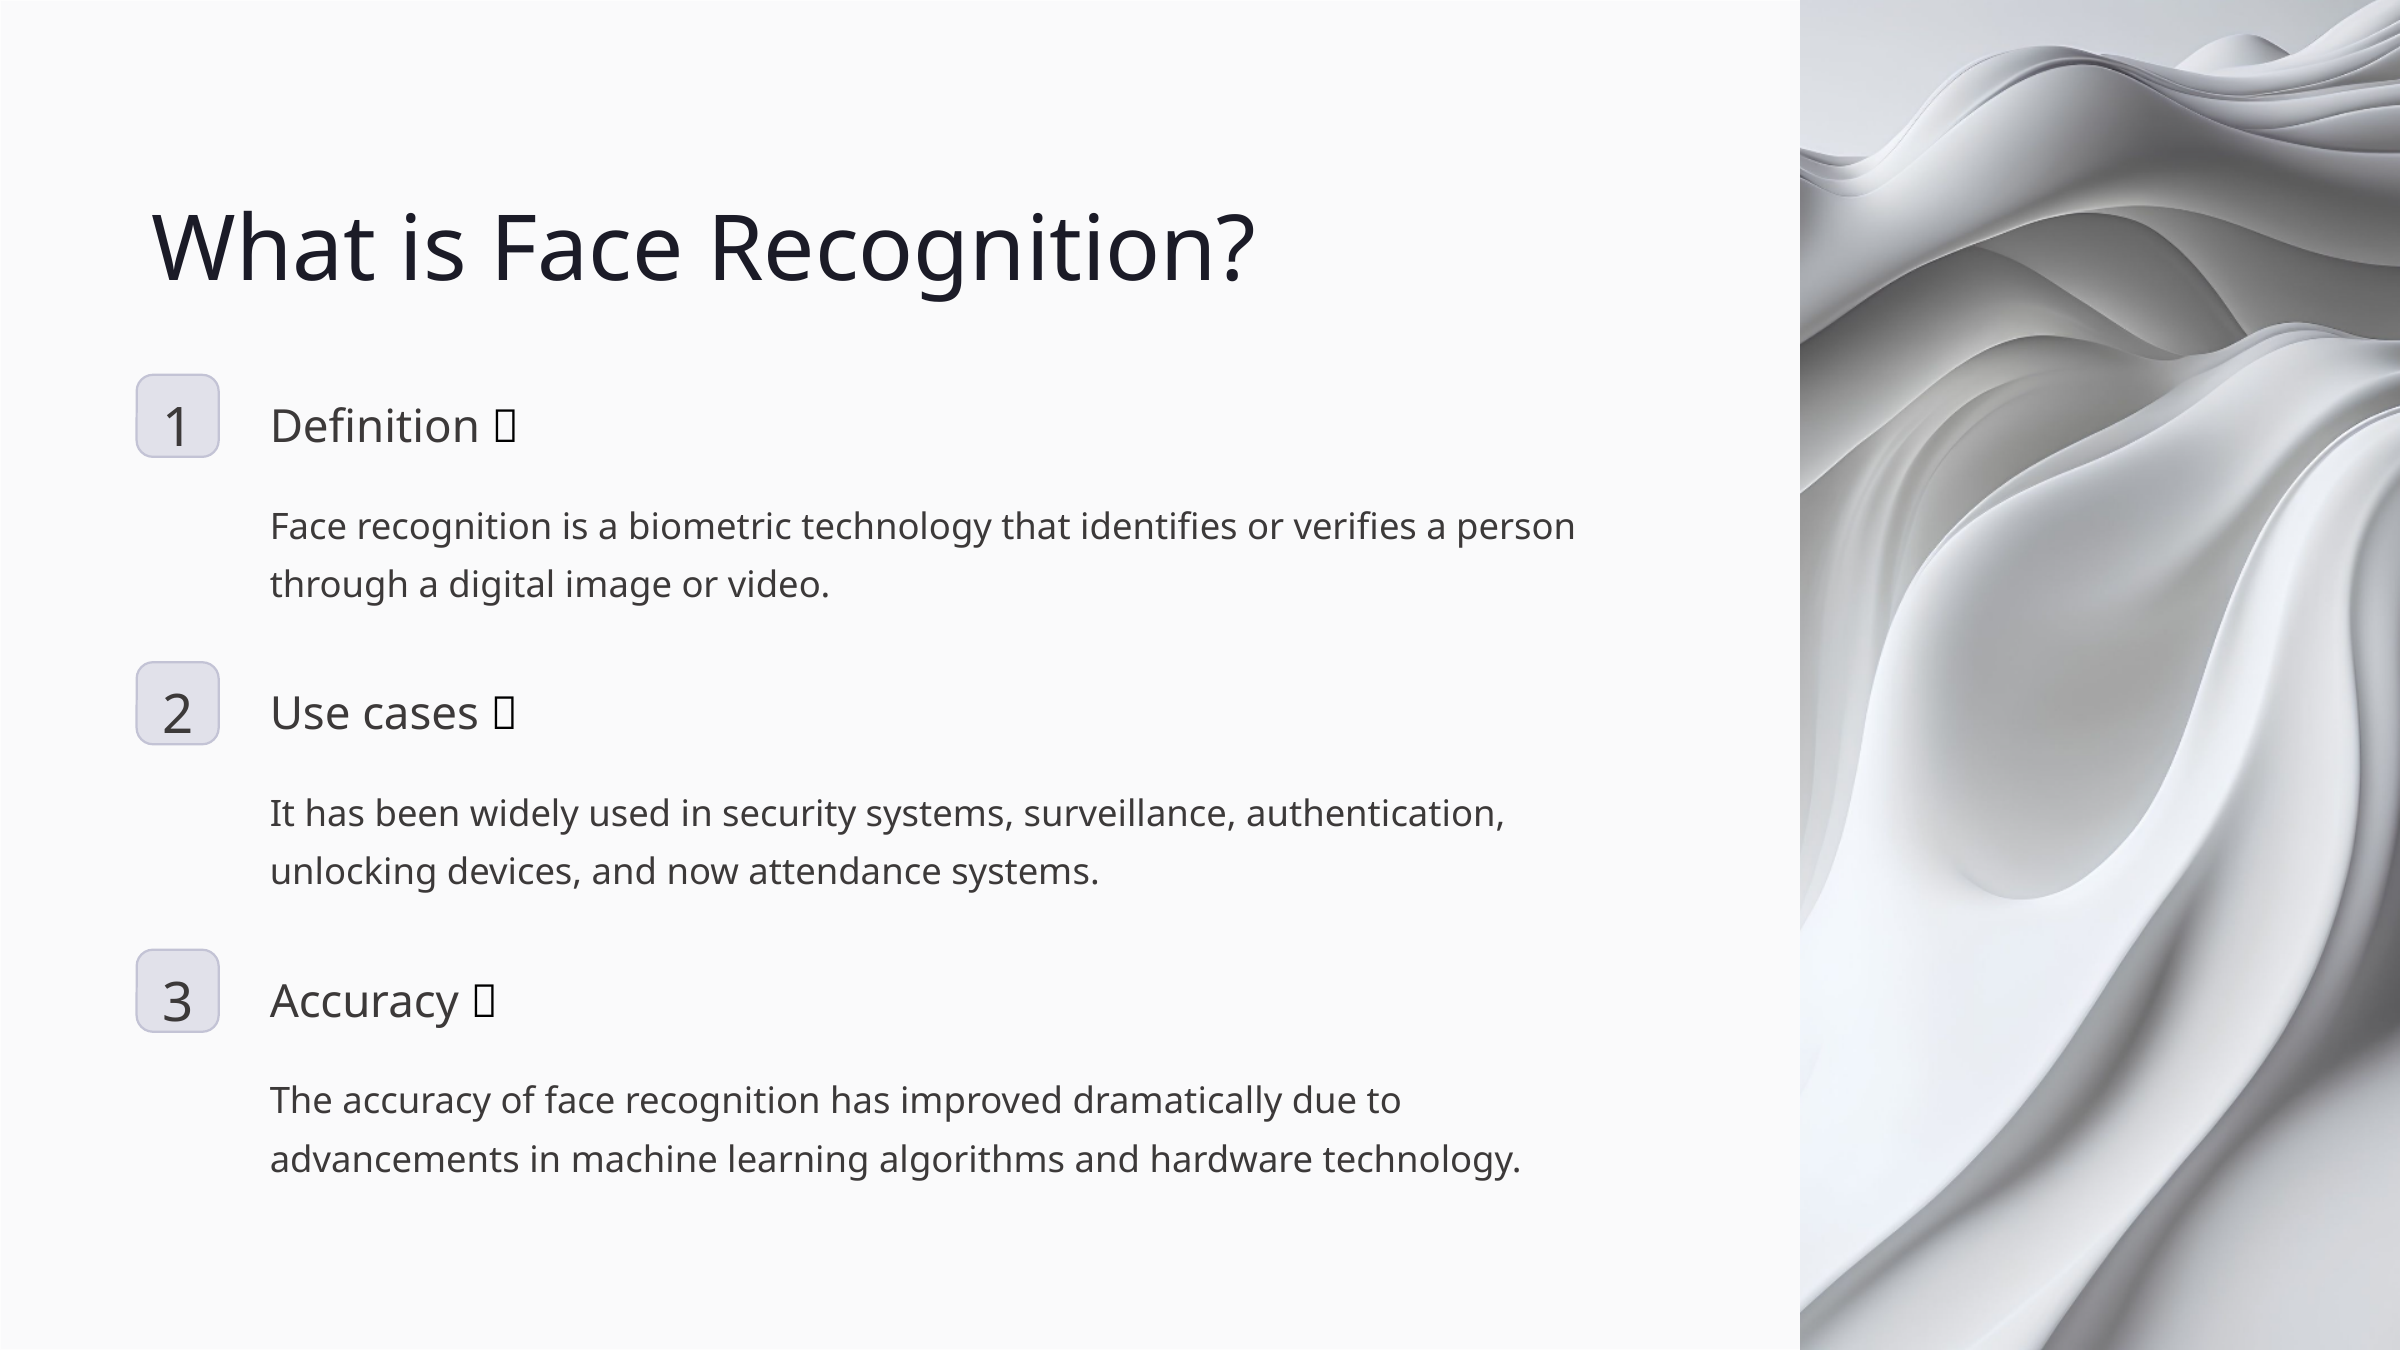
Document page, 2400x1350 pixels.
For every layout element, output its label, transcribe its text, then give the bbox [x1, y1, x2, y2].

text_box Accuracy 📏 [255, 962, 620, 1020]
text_box What is Face Recognition? [136, 177, 1248, 292]
text_box [0, 0, 1799, 1350]
text_box It has been widely used in security systems, surveillance, authentication, unlocking devices, and now attendance systems. [255, 768, 1664, 885]
text_box 2 [163, 669, 192, 738]
text_box Use cases 🔑 [255, 674, 620, 732]
text_box Face recognition is a biometric technology that identifies or verifies a person through a digital image or video. [255, 480, 1664, 598]
picture [1799, 0, 2400, 1350]
text_box Definition 🤔 [255, 387, 620, 445]
text_box 3 [162, 956, 193, 1025]
text_box [136, 662, 219, 745]
text_box The accuracy of face recognition has improved dramatically due to advancements in machine learning algorithms and hardware technology. [255, 1055, 1664, 1173]
text_box [136, 949, 219, 1032]
text_box [136, 374, 219, 457]
text_box 1 [165, 381, 190, 450]
